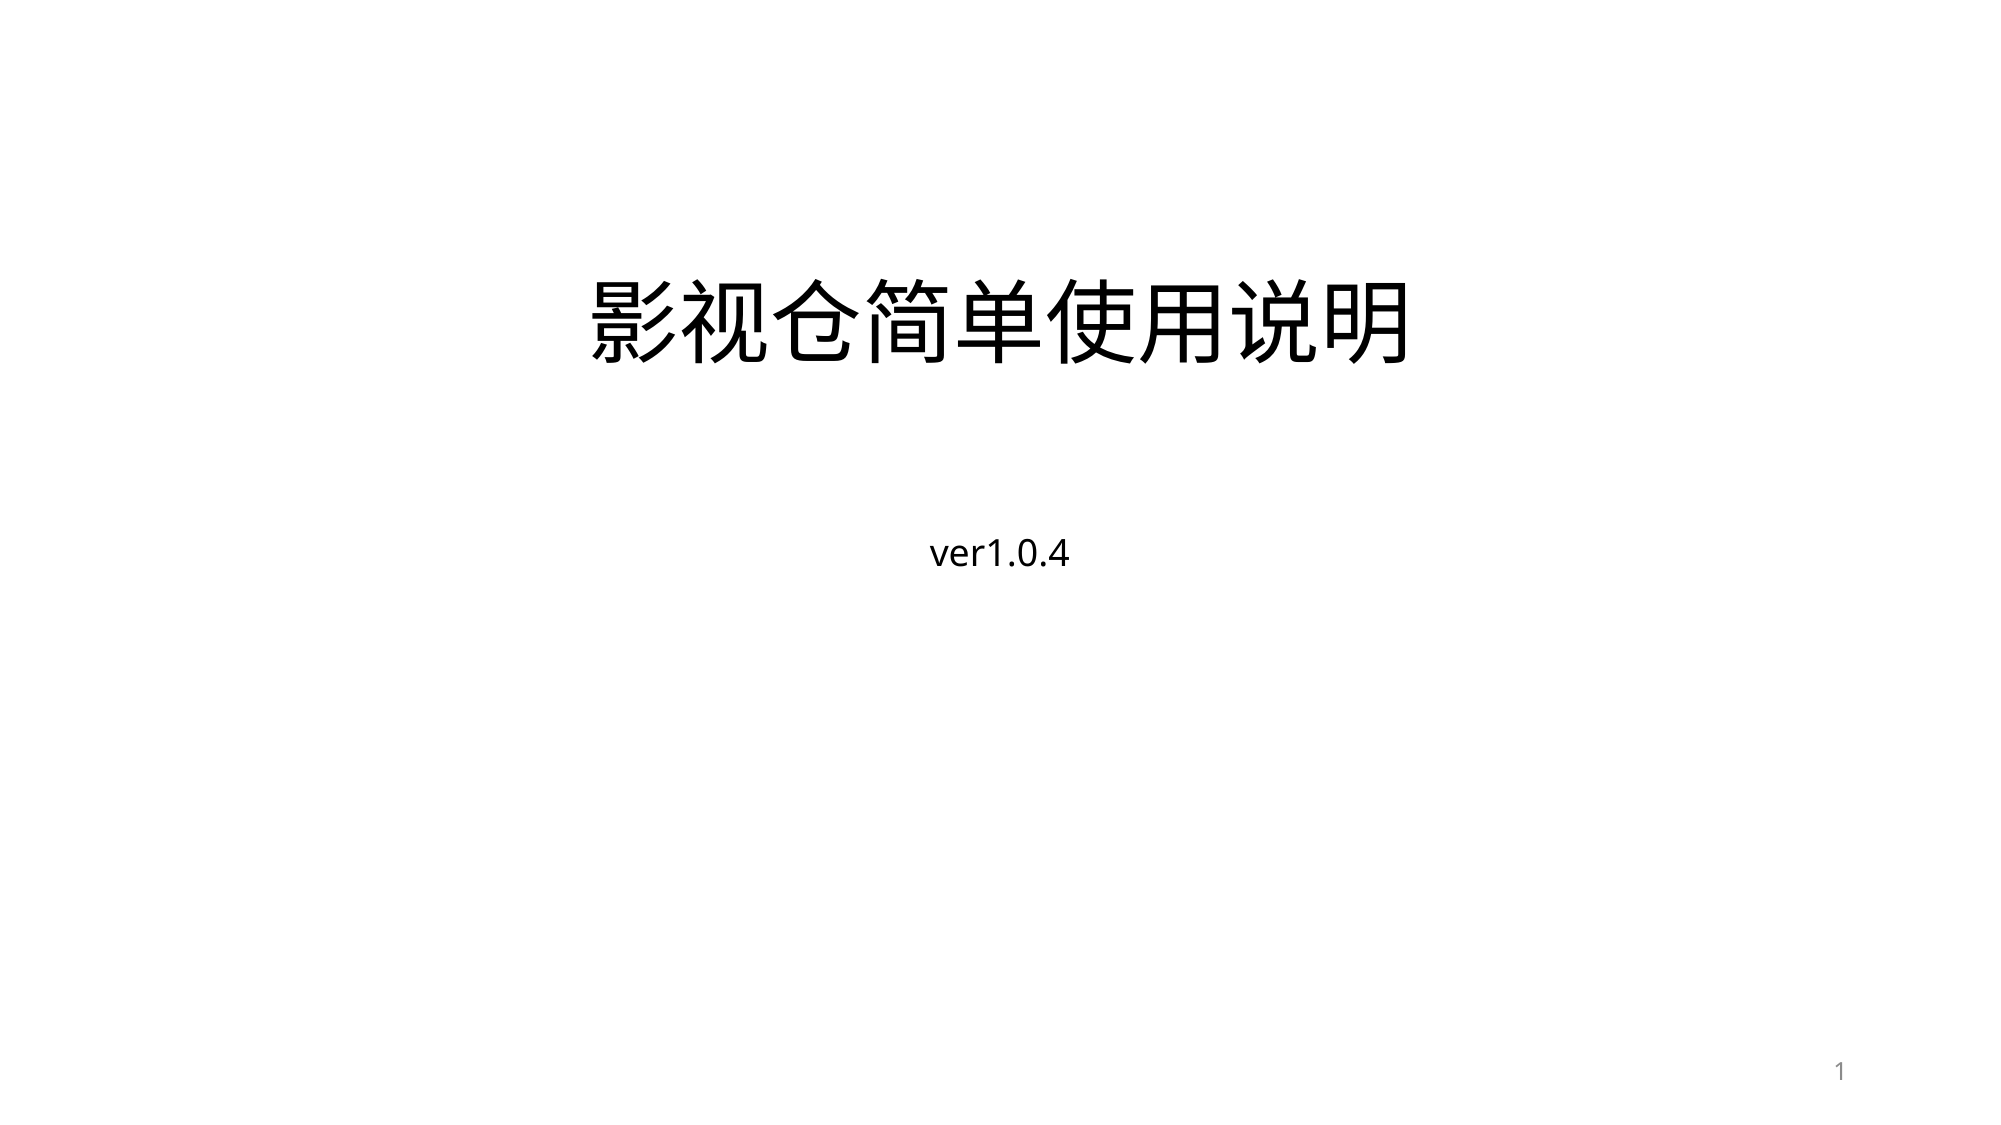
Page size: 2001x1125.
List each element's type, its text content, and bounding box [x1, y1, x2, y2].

slide_number 1 [1412, 1042, 1863, 1103]
text_box ver1.0.4 [436, 433, 1564, 677]
title 影视仓简单使用说明 [436, 205, 1564, 433]
